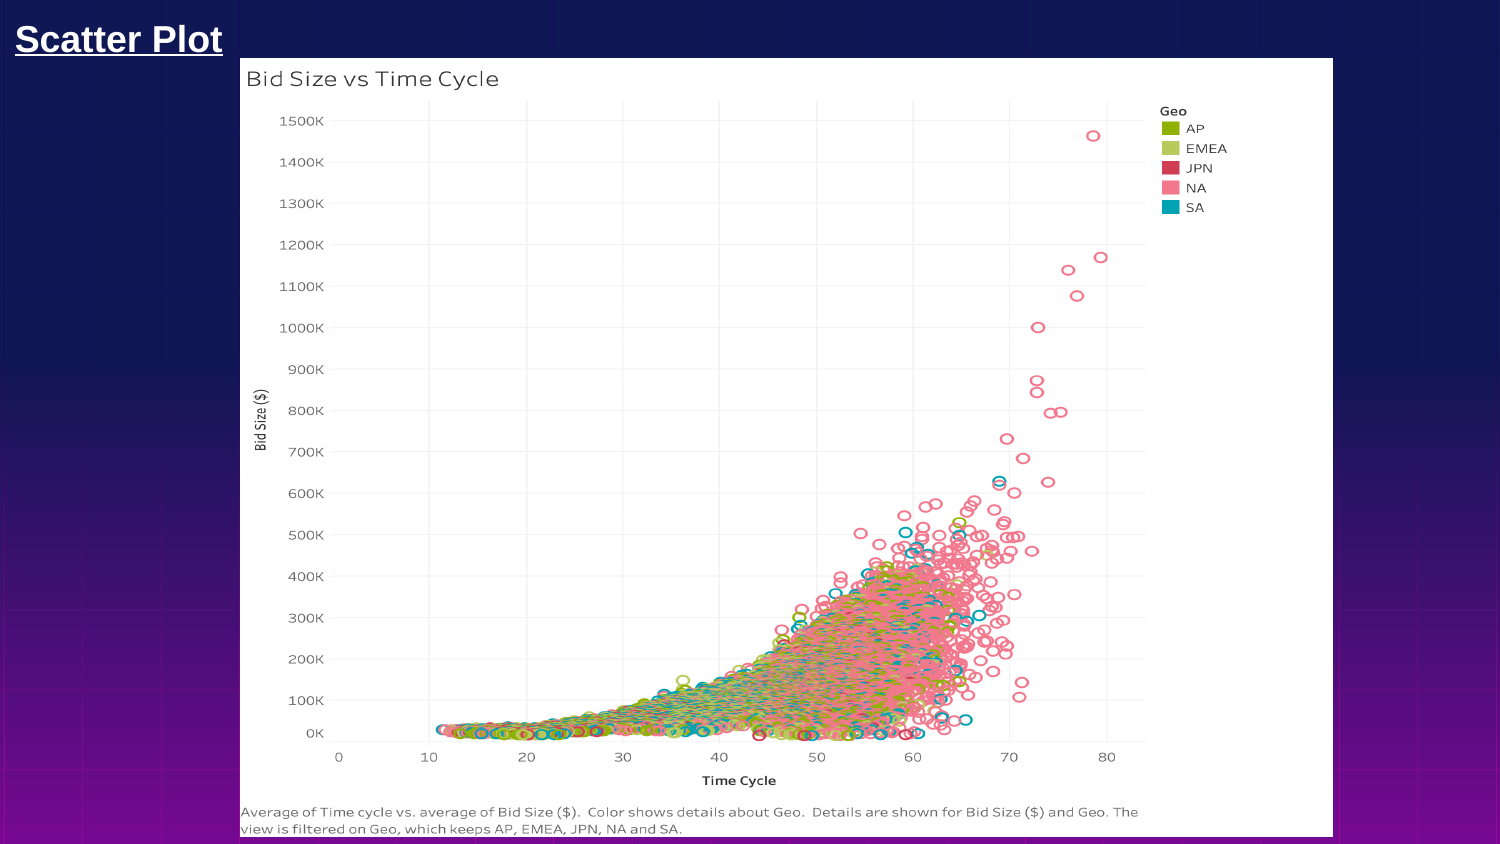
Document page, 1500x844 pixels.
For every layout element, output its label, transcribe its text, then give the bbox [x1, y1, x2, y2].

picture [0, 0, 1500, 844]
text_box Scatter Plot [0, 7, 616, 67]
